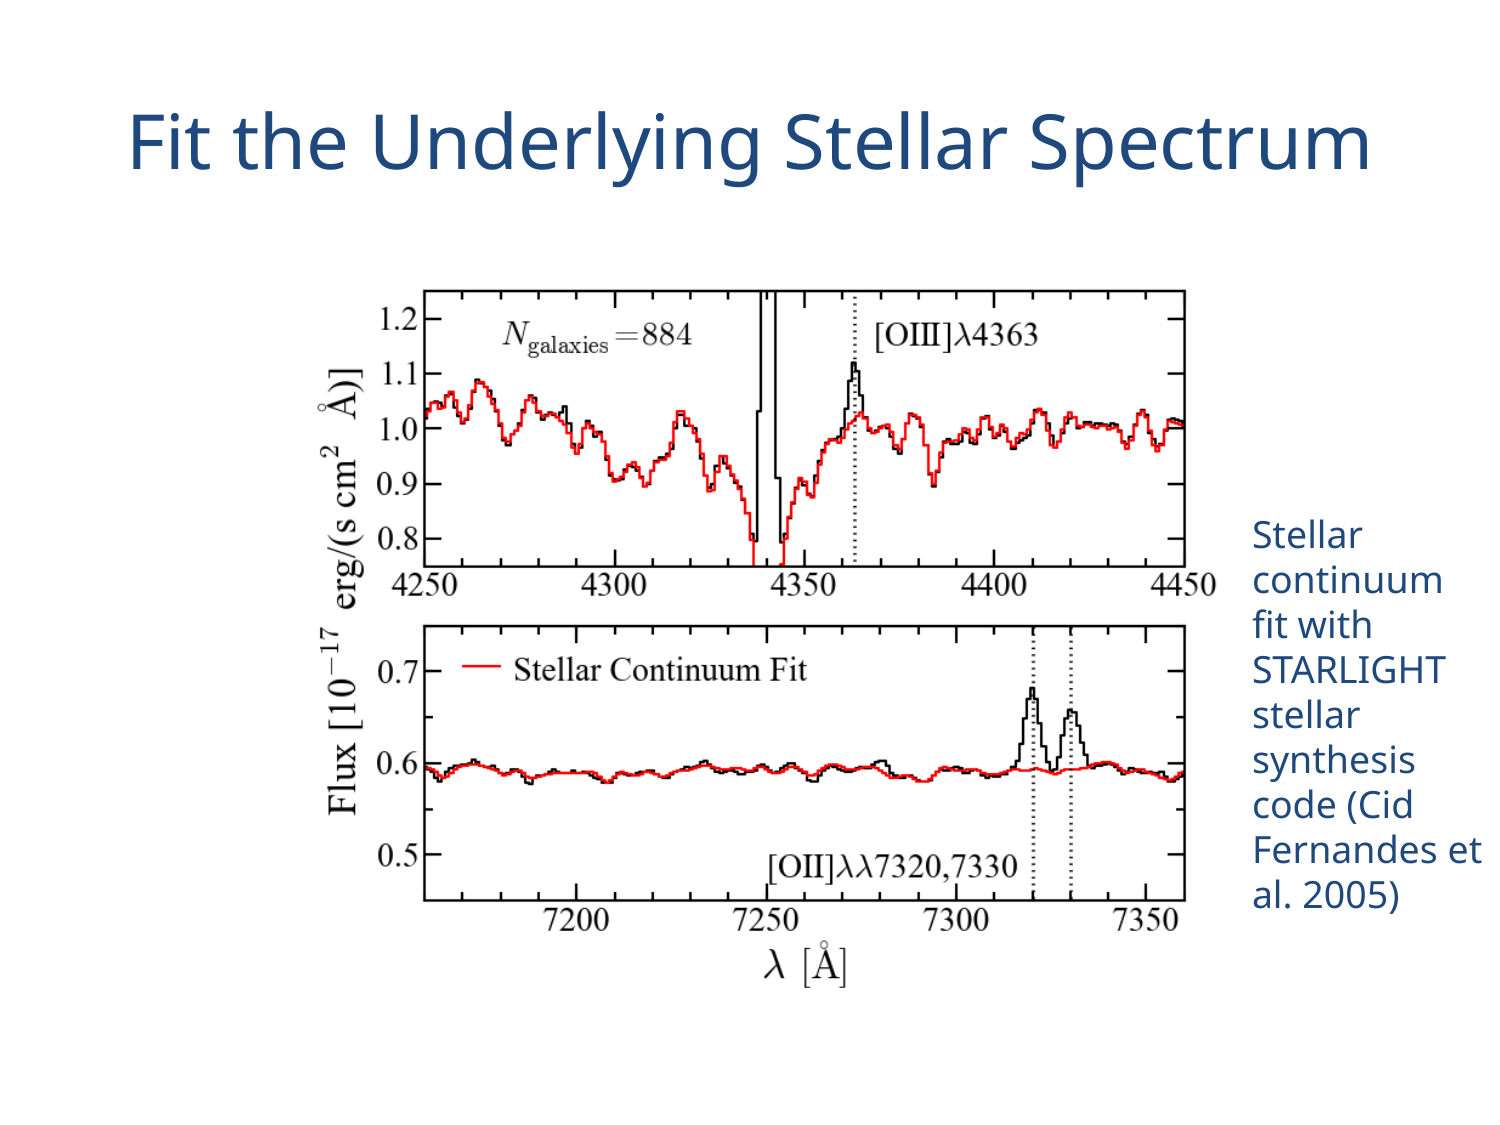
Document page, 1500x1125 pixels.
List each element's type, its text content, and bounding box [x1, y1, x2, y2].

title Fit the Underlying Stellar Spectrum [75, 45, 1425, 233]
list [74, 262, 1426, 1006]
text_box Stellar continuum fit with STARLIGHT stellar synthesis code (Cid Fernandes et al. 2005) [1429, 503, 1500, 924]
